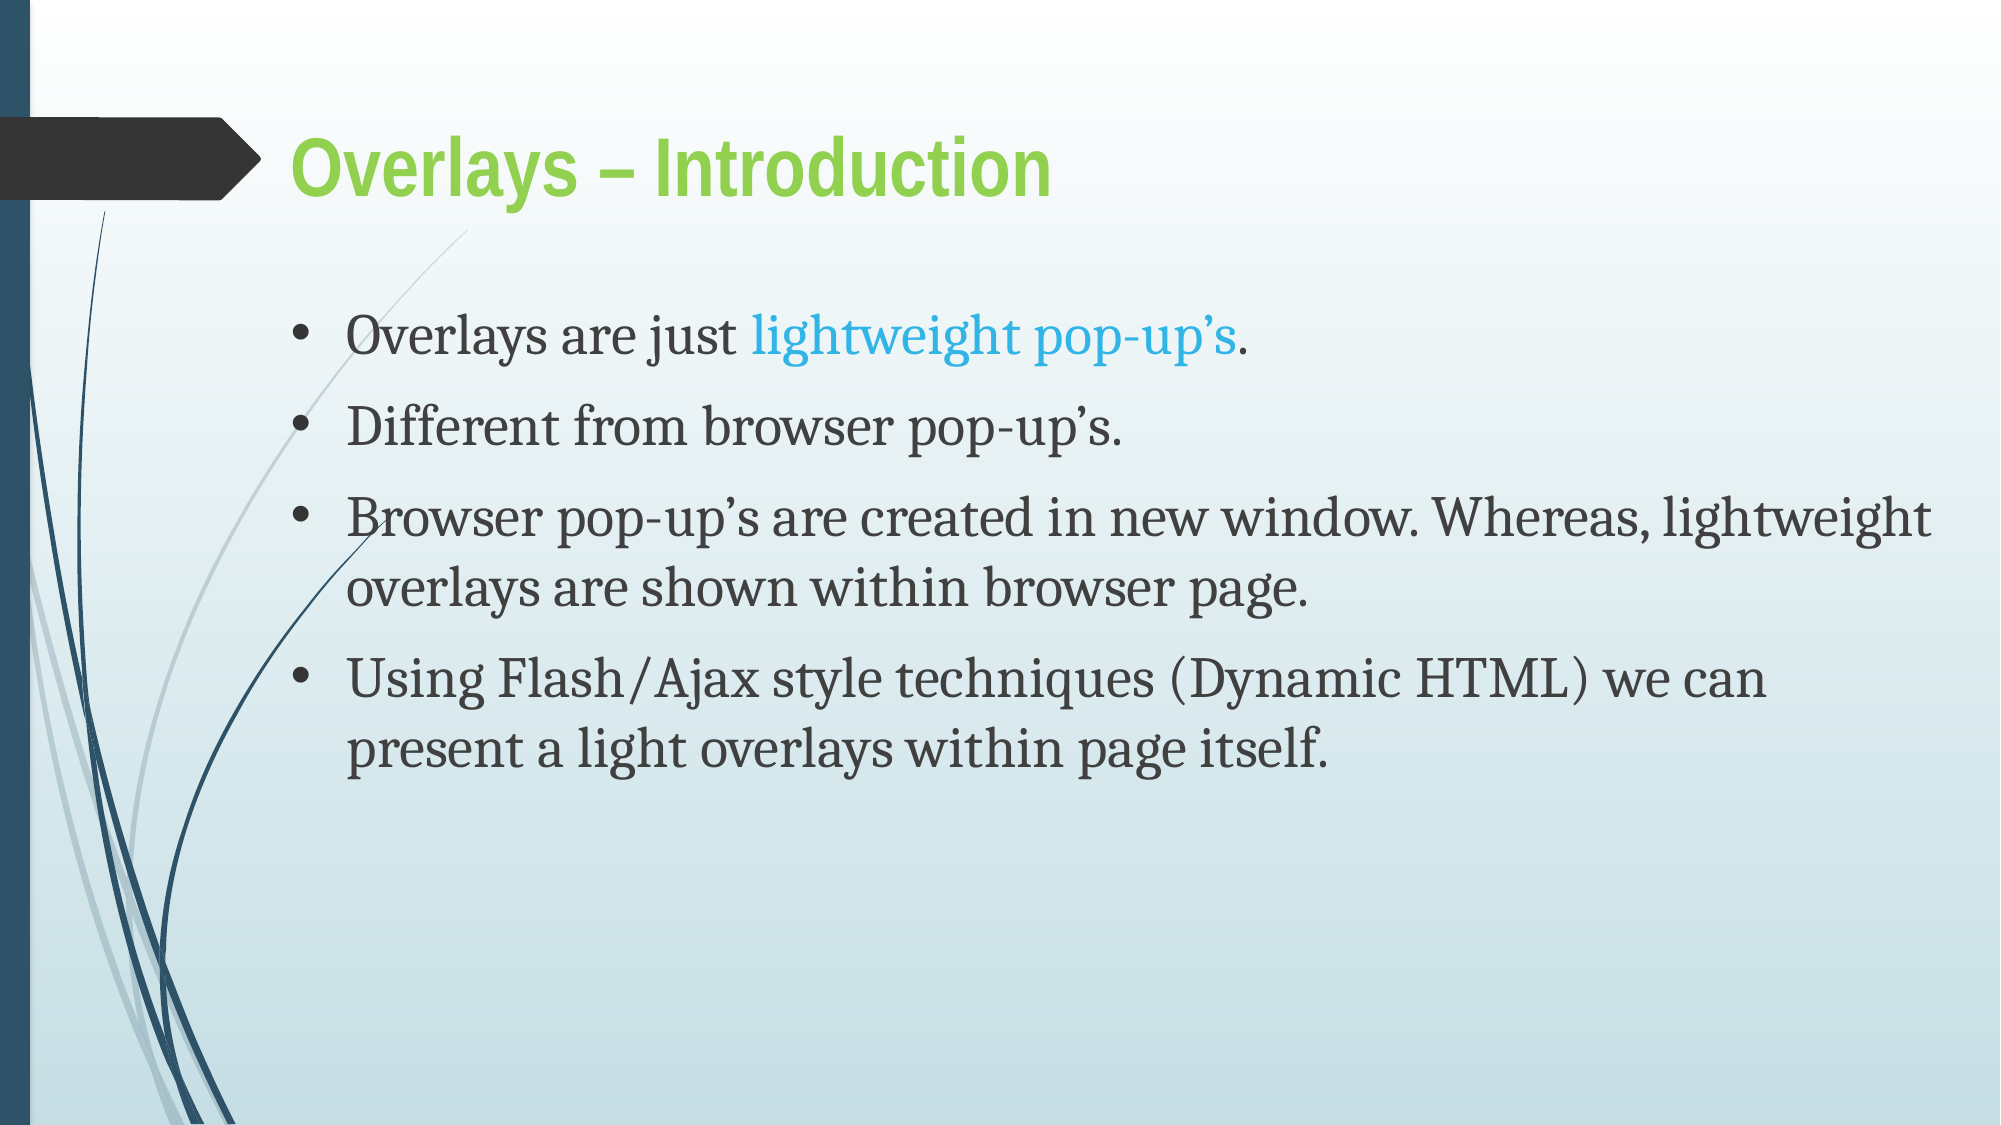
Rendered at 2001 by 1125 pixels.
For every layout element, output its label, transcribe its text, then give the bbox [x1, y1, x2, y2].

title Overlays – Introduction [275, 105, 1738, 219]
list Overlays are just lightweight pop-up’s. Different from browser pop-up’s. Browser pop-up’s are created in new window. Whereas, lightweight overlays are shown within browser page. Using Flash/Ajax style techniques (Dynamic HTML) we can present a light overlays within page itself. [275, 289, 1971, 836]
